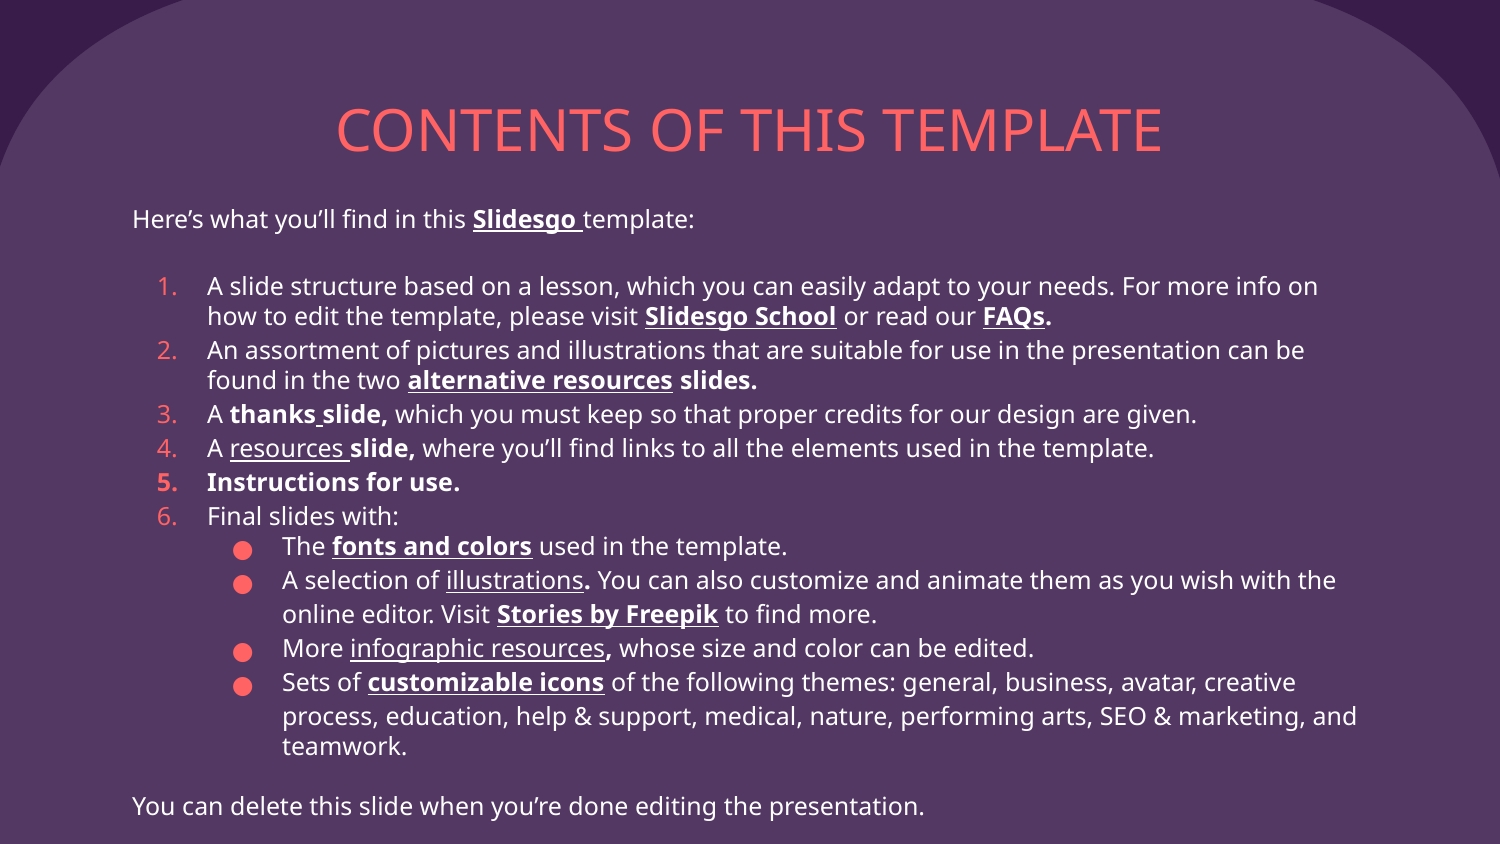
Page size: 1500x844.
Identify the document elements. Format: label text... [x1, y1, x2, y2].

title CONTENTS OF THIS TEMPLATE [116, 88, 1383, 167]
subtitle Here’s what you’ll find in this Slidesgo template: A slide structure based on a lesson, which you can easily adapt to your needs. For more info on how to edit the template, please visit Slidesgo School or read our FAQs. An assortment of pictures and illustrations that are suitable for use in the presentation can be found in the two alternative resources slides. A thanks slide, which you must keep so that proper credits for our design are given. A resources slide, where you’ll find links to all the elements used in the template. Instructions for use. Final slides with: The fonts and colors used in the template. A selection of illustrations. You can also customize and animate them as you wish with the online editor. Visit Stories by Freepik to find more. More infographic resources, whose size and color can be edited. Sets of customizable icons of the following themes: general, business, avatar, creative process, education, help & support, medical, nature, performing arts, SEO & marketing, and teamwork. You can delete this slide when you’re done editing the presentation. [116, 188, 1383, 755]
